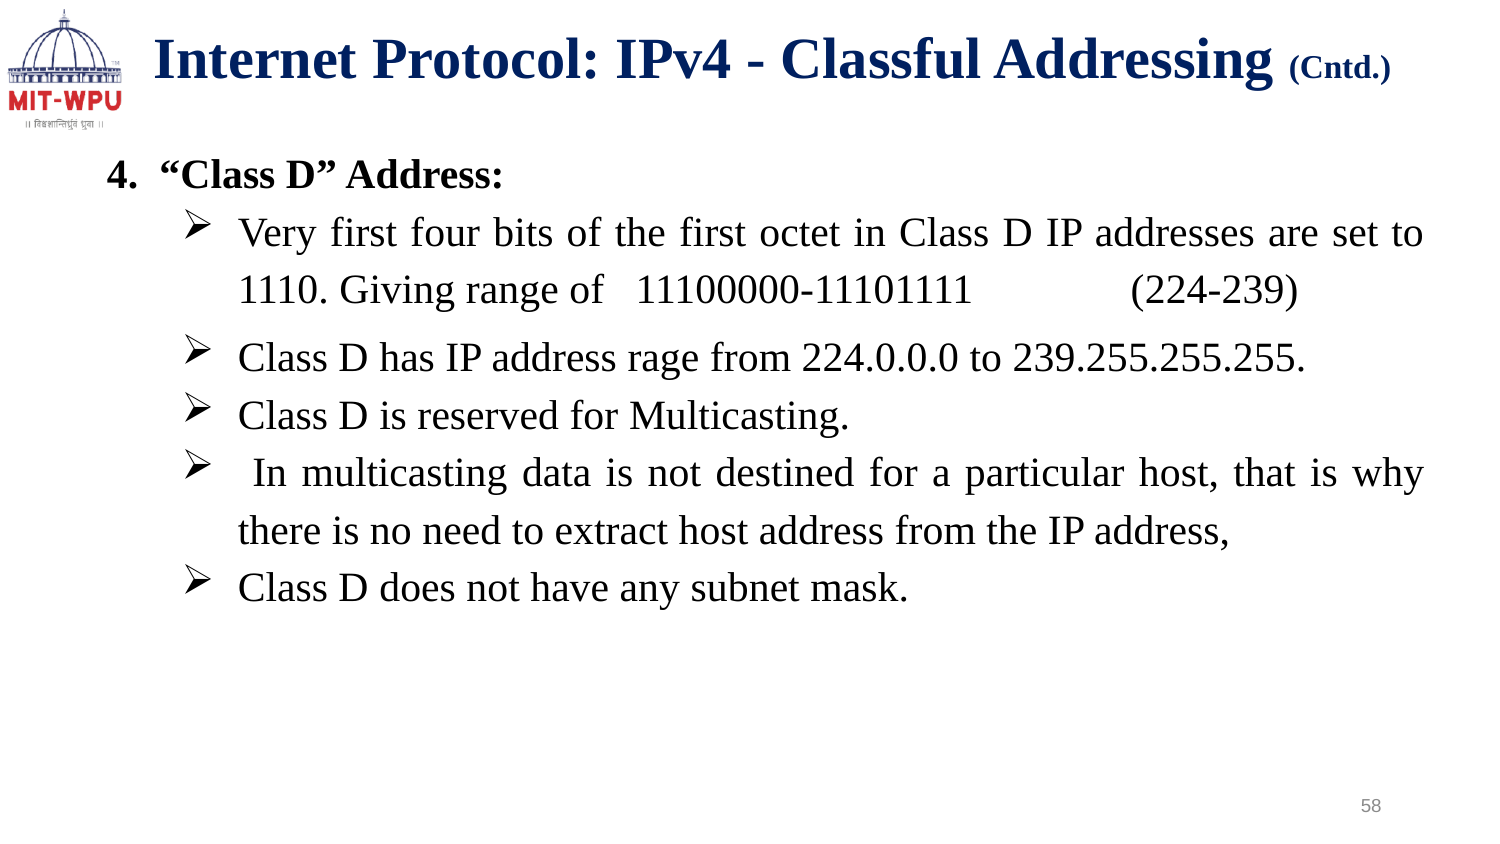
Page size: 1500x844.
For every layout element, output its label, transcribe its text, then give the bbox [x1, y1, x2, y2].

text_box [6, 9, 122, 130]
slide_number 58 [1059, 782, 1397, 827]
text_box 4. “Class D” Address: Very first four bits of the first octet in Class D IP addresses are set to 1110. Giving range of 11100000-11101111 (224-239) Class D has IP address rage from 224.0.0.0 to 239.255.255.255. Class D is reserved for Multicasting. In multicasting data is not destined for a particular host, that is why there is no need to extract host address from the IP address, Class D does not have any subnet mask. [87, 133, 1426, 662]
text_box Internet Protocol: IPv4 - Classful Addressing (Cntd.) [142, 18, 1480, 96]
